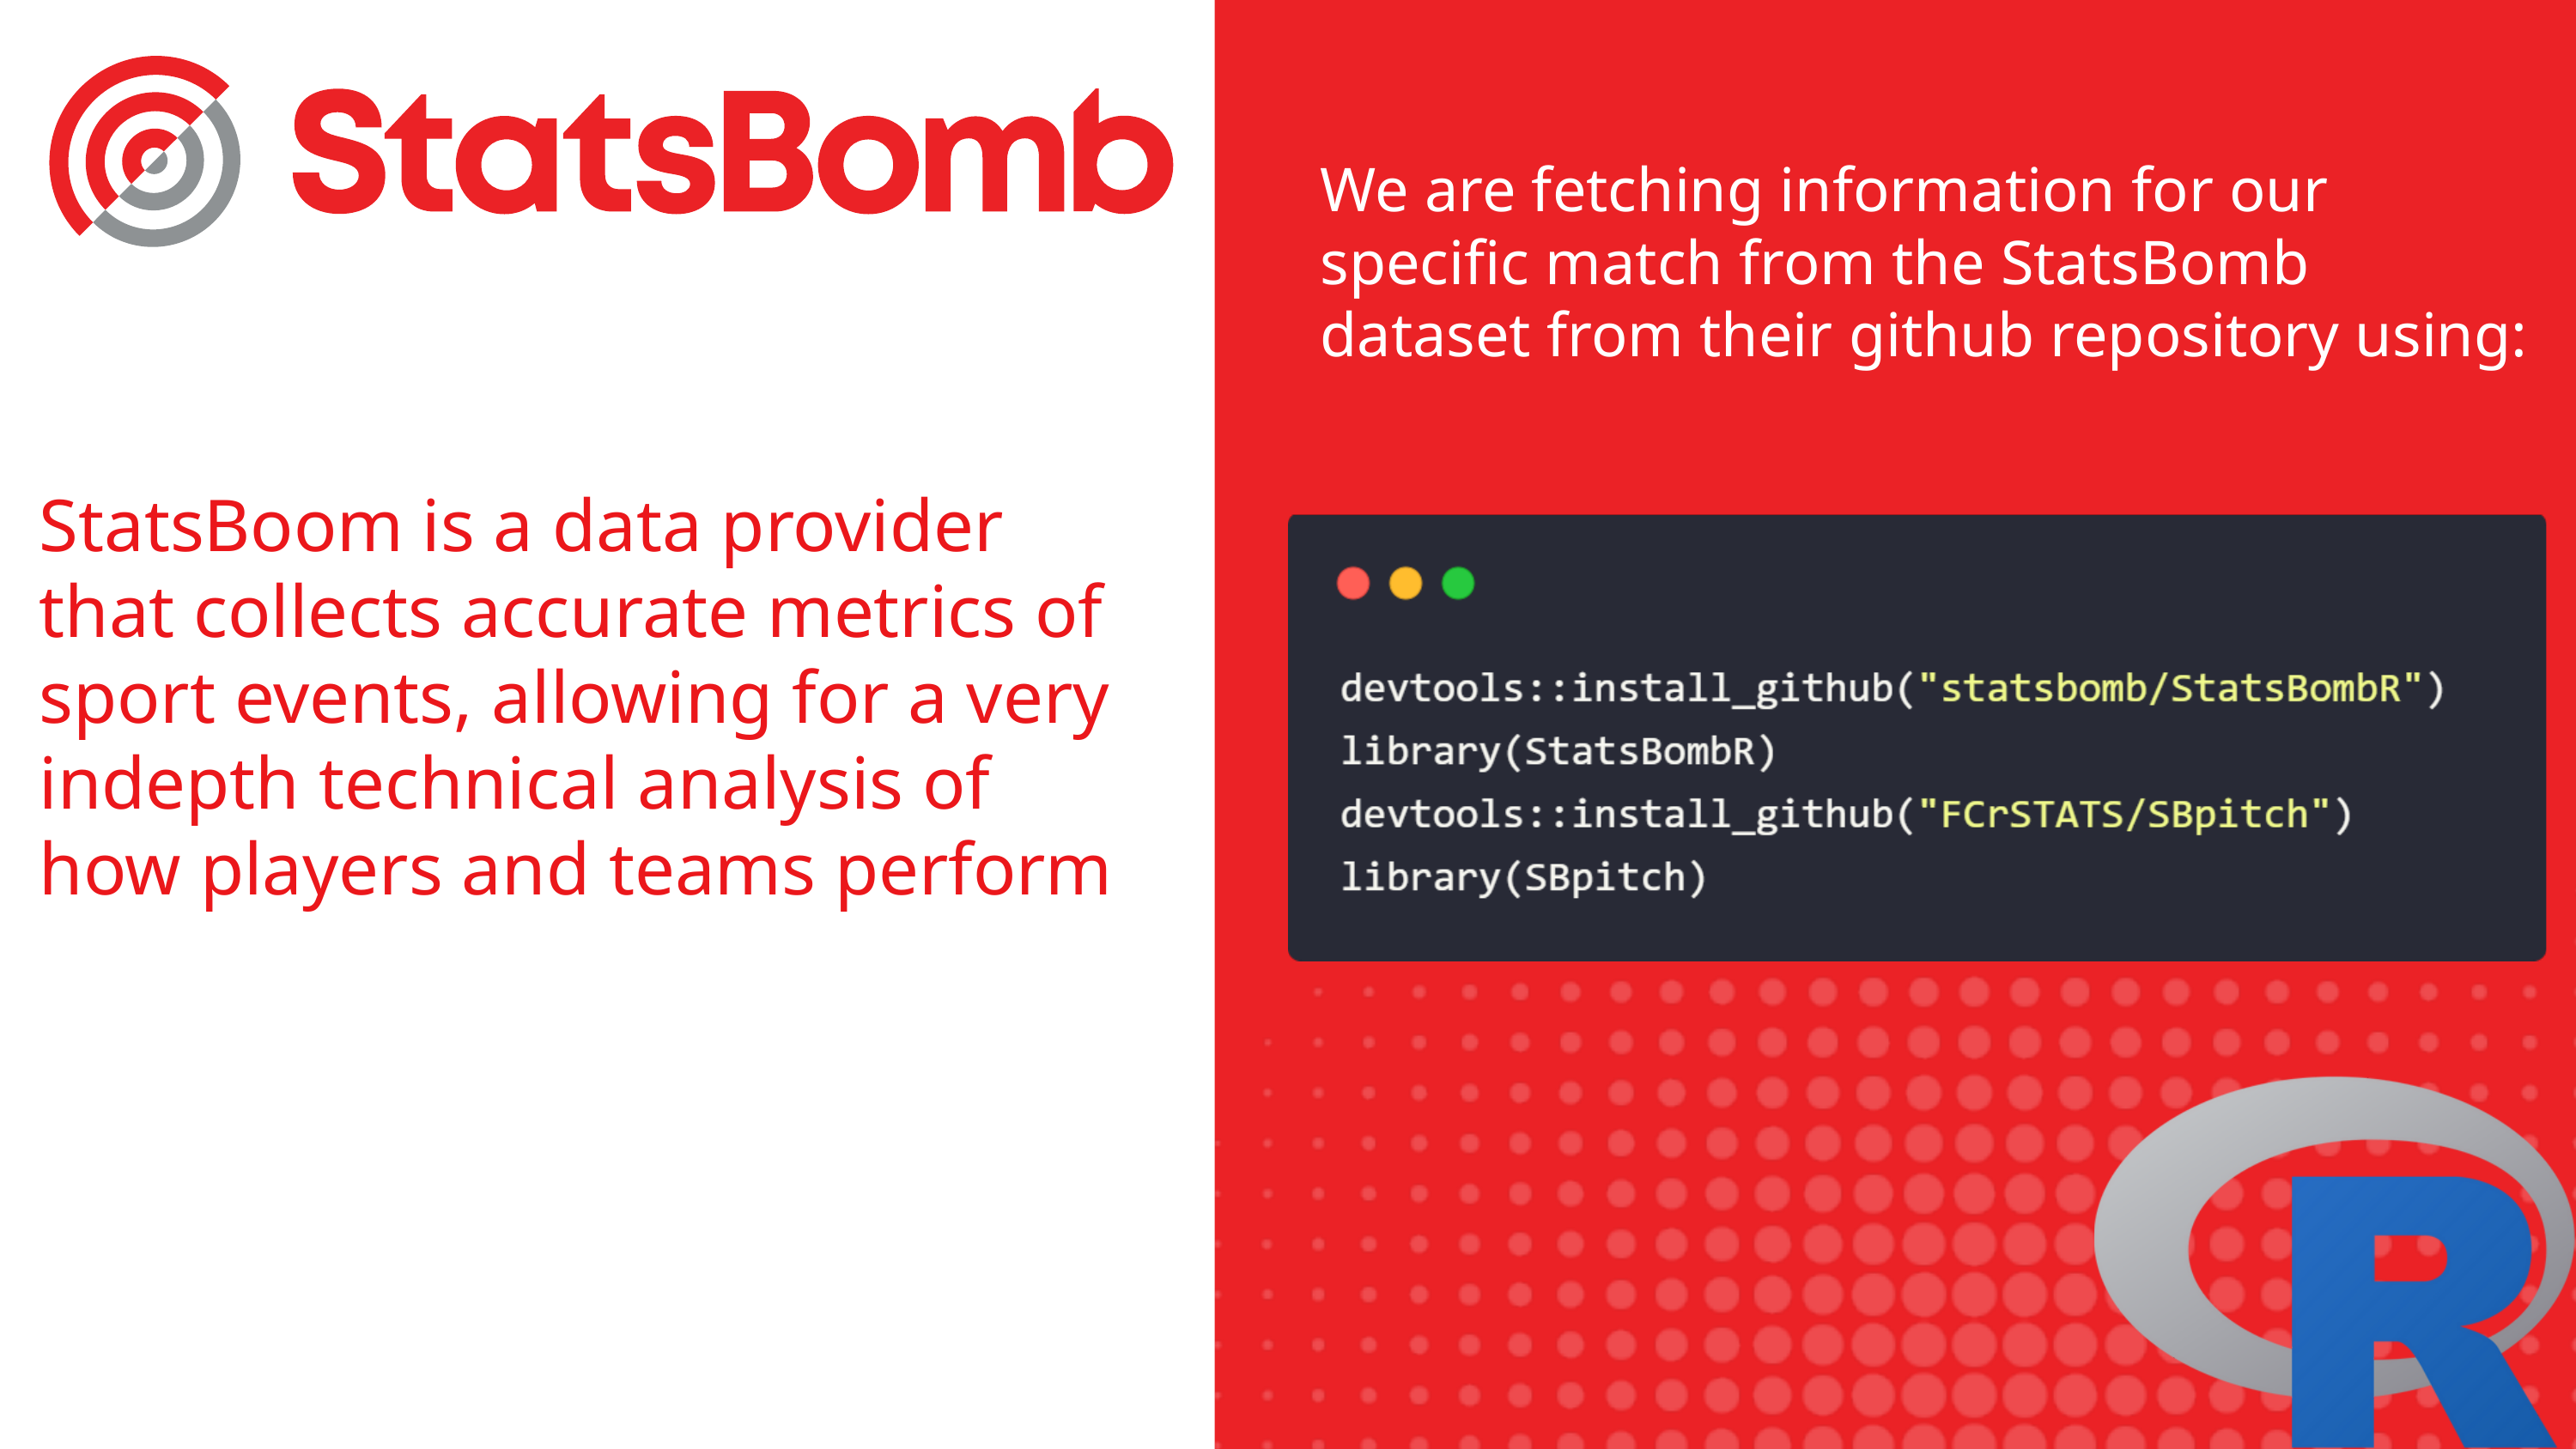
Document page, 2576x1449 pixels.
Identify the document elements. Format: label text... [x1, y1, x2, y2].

text_box [1288, 512, 2547, 961]
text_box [283, 79, 1183, 224]
text_box [1214, 0, 2576, 635]
text_box StatsBoom is a data provider that collects accurate metrics of sport events, allowing for a very indepth technical analysis of how players and teams perform [39, 479, 1141, 909]
text_box We are fetching information for our specific match from the StatsBomb dataset from their github repository using: [1320, 151, 2537, 369]
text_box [39, 45, 252, 258]
text_box [1214, 635, 2576, 1449]
text_box [2093, 1075, 2576, 1449]
